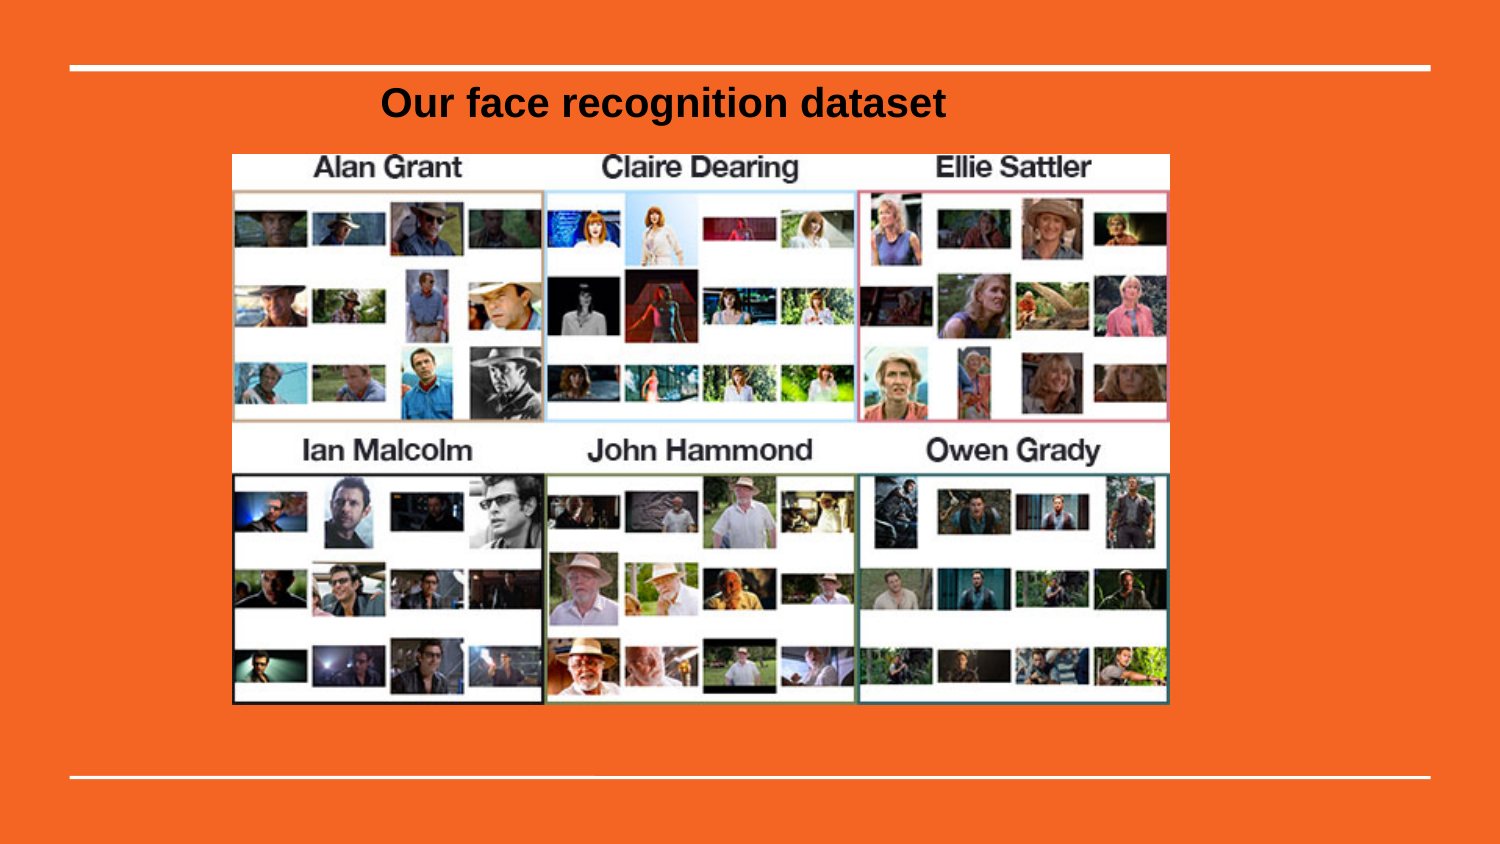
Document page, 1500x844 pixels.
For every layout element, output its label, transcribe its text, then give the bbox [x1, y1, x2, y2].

picture [231, 154, 1170, 706]
text_box Our face recognition dataset [365, 40, 1065, 153]
